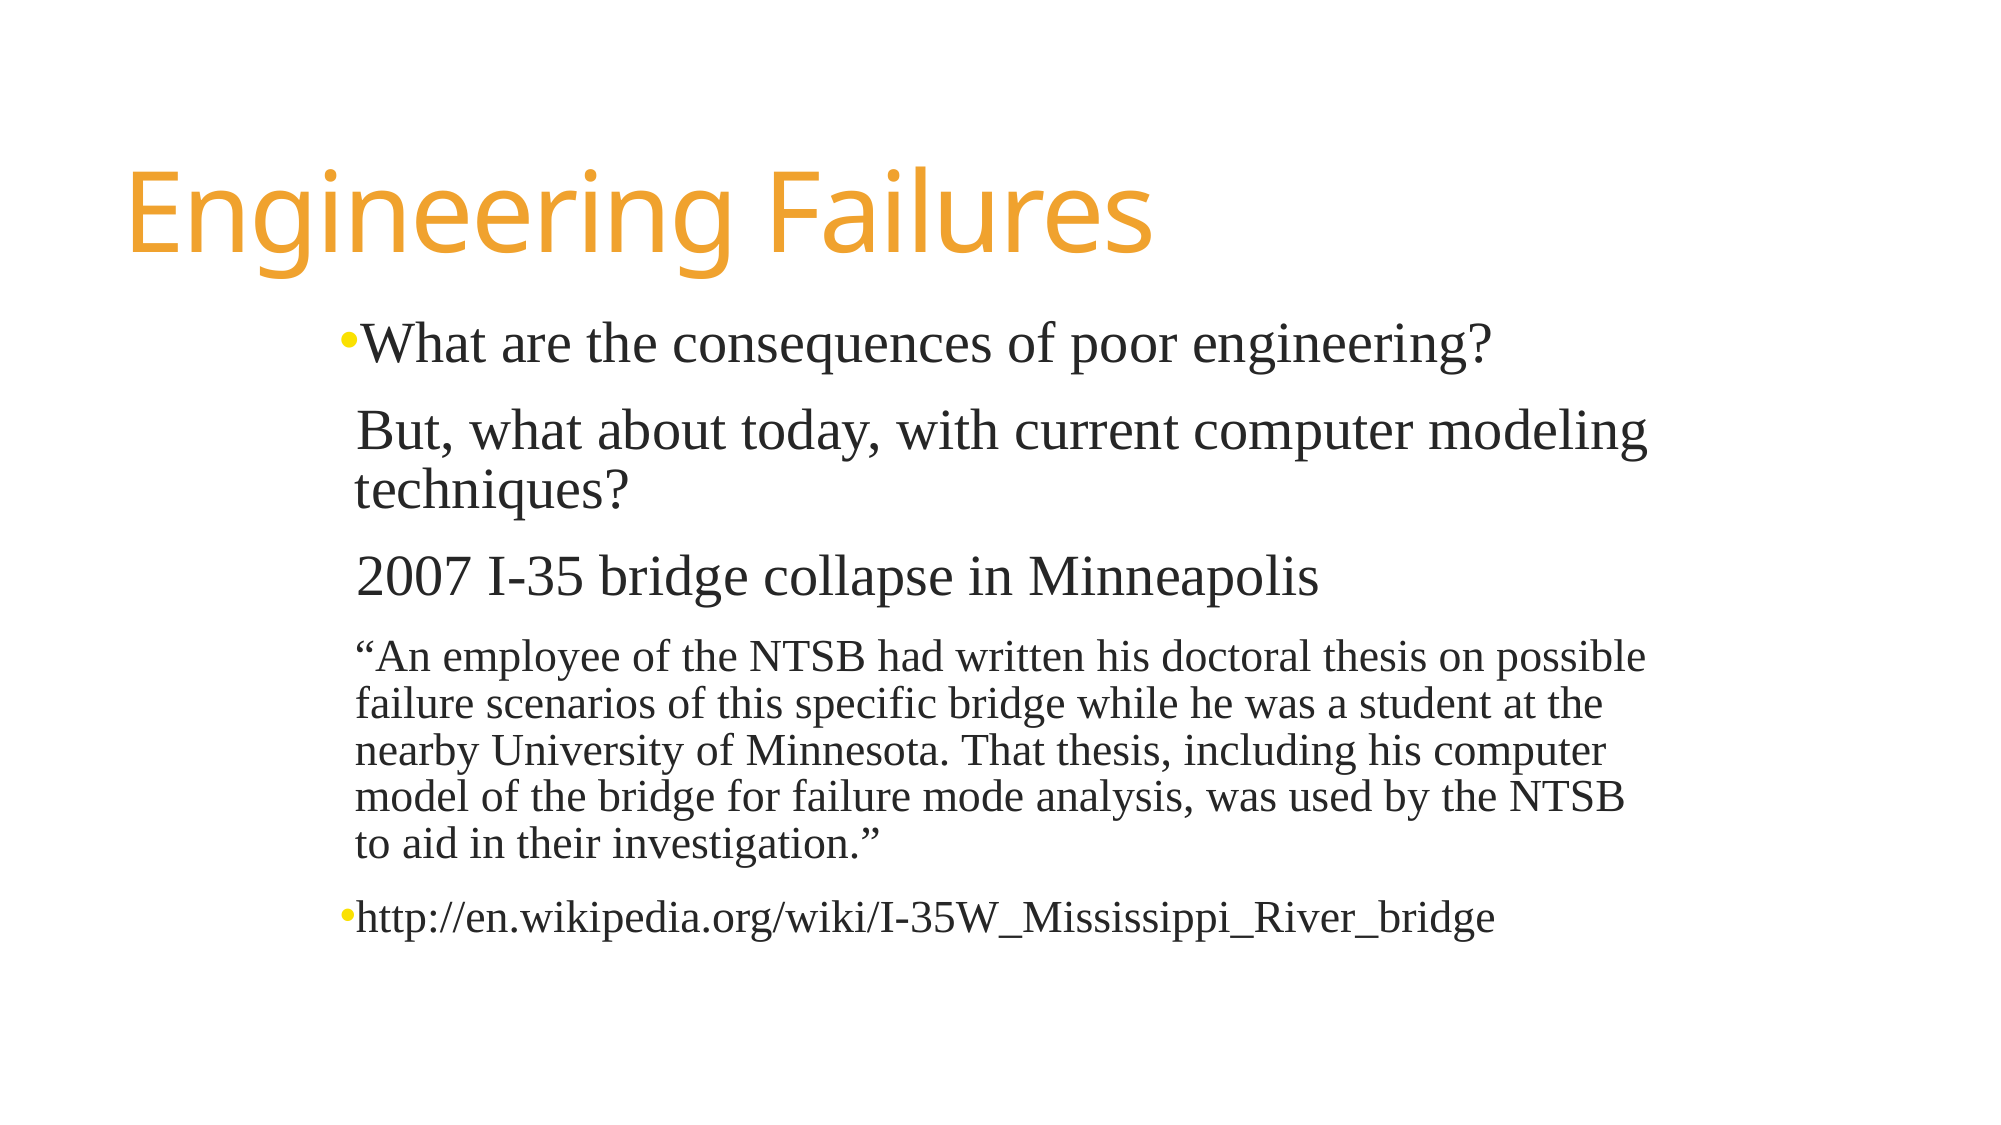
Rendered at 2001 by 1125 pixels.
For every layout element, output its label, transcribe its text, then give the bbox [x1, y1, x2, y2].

title Engineering Failures [107, 116, 1875, 320]
list What are the consequences of poor engineering? But, what about today, with current computer modeling techniques? 2007 I-35 bridge collapse in Minneapolis “An employee of the NTSB had written his doctoral thesis on possible failure scenarios of this specific bridge while he was a student at the nearby University of Minnesota. That thesis, including his computer model of the bridge for failure mode analysis, was used by the NTSB to aid in their investigation.” http://en.wikipedia.org/wiki/I-35W_Mississippi_River_bridge [324, 307, 1675, 961]
